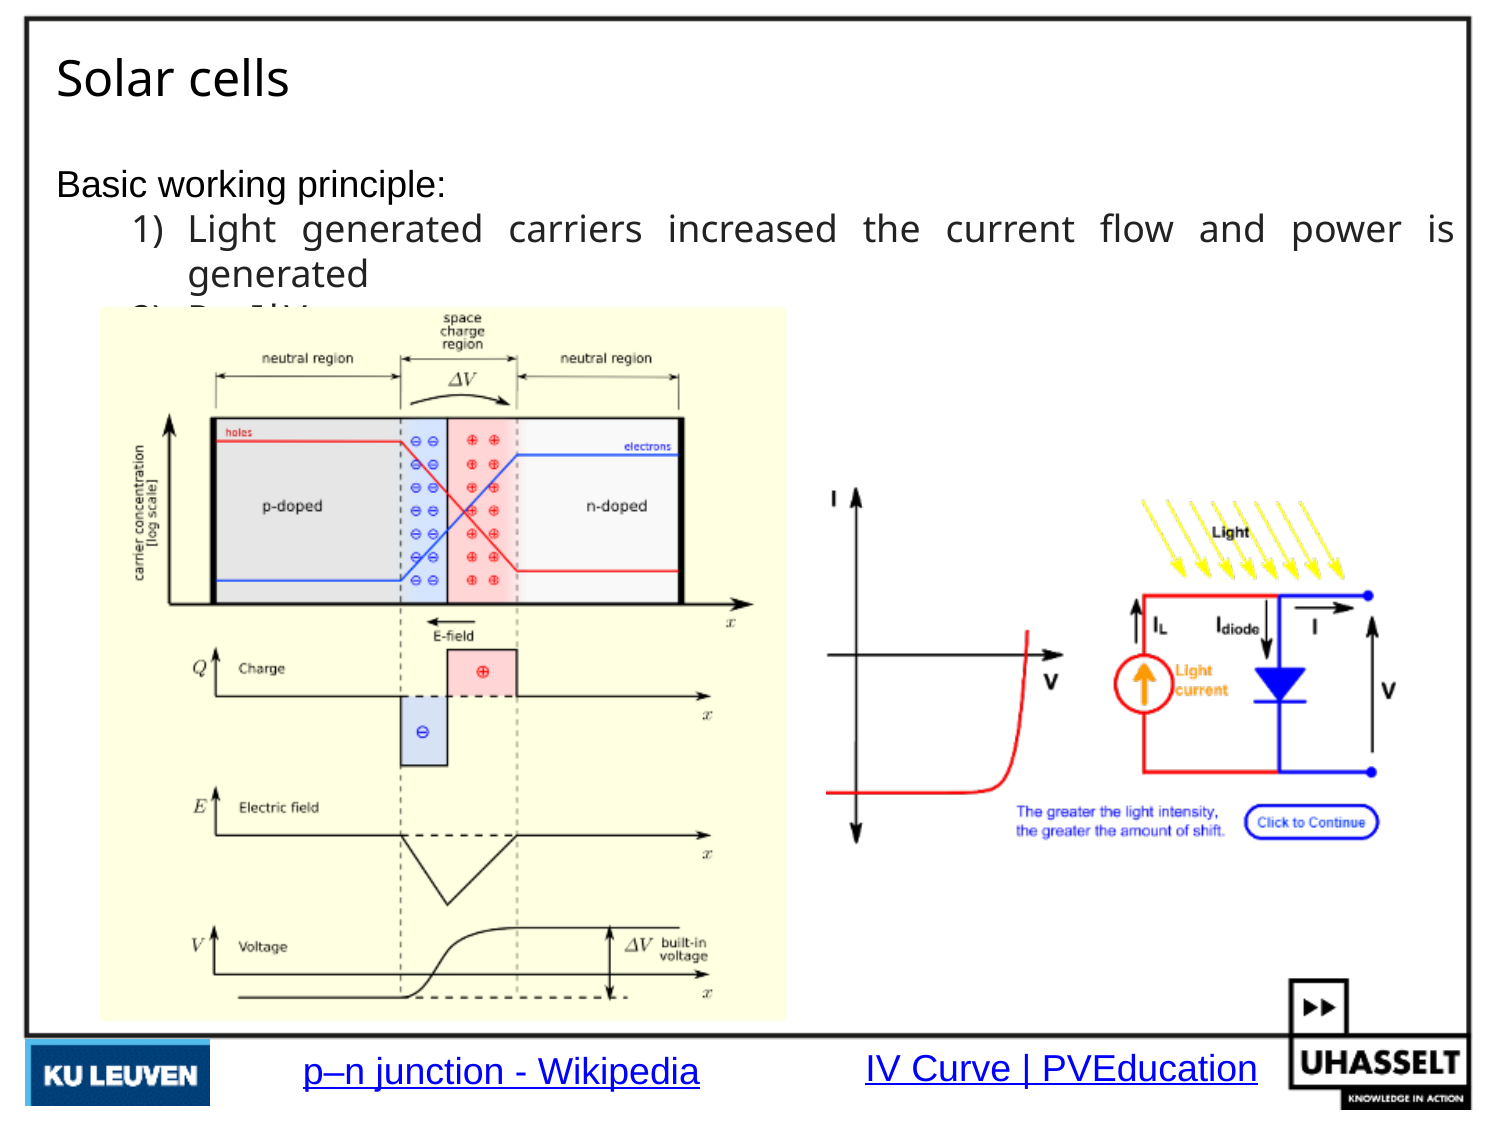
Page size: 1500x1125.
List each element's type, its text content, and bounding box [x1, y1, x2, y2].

text_box p–n junction - Wikipedia [288, 1039, 773, 1100]
title Solar cells [41, 30, 1459, 122]
picture [20, 12, 1476, 1110]
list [25, 1039, 211, 1106]
text_box [791, 584, 906, 959]
text_box Basic working principle: Light generated carriers increased the current flow and power is generated P = I*V [41, 152, 1471, 393]
text_box IV Curve | PVEducation [850, 1036, 1500, 1097]
